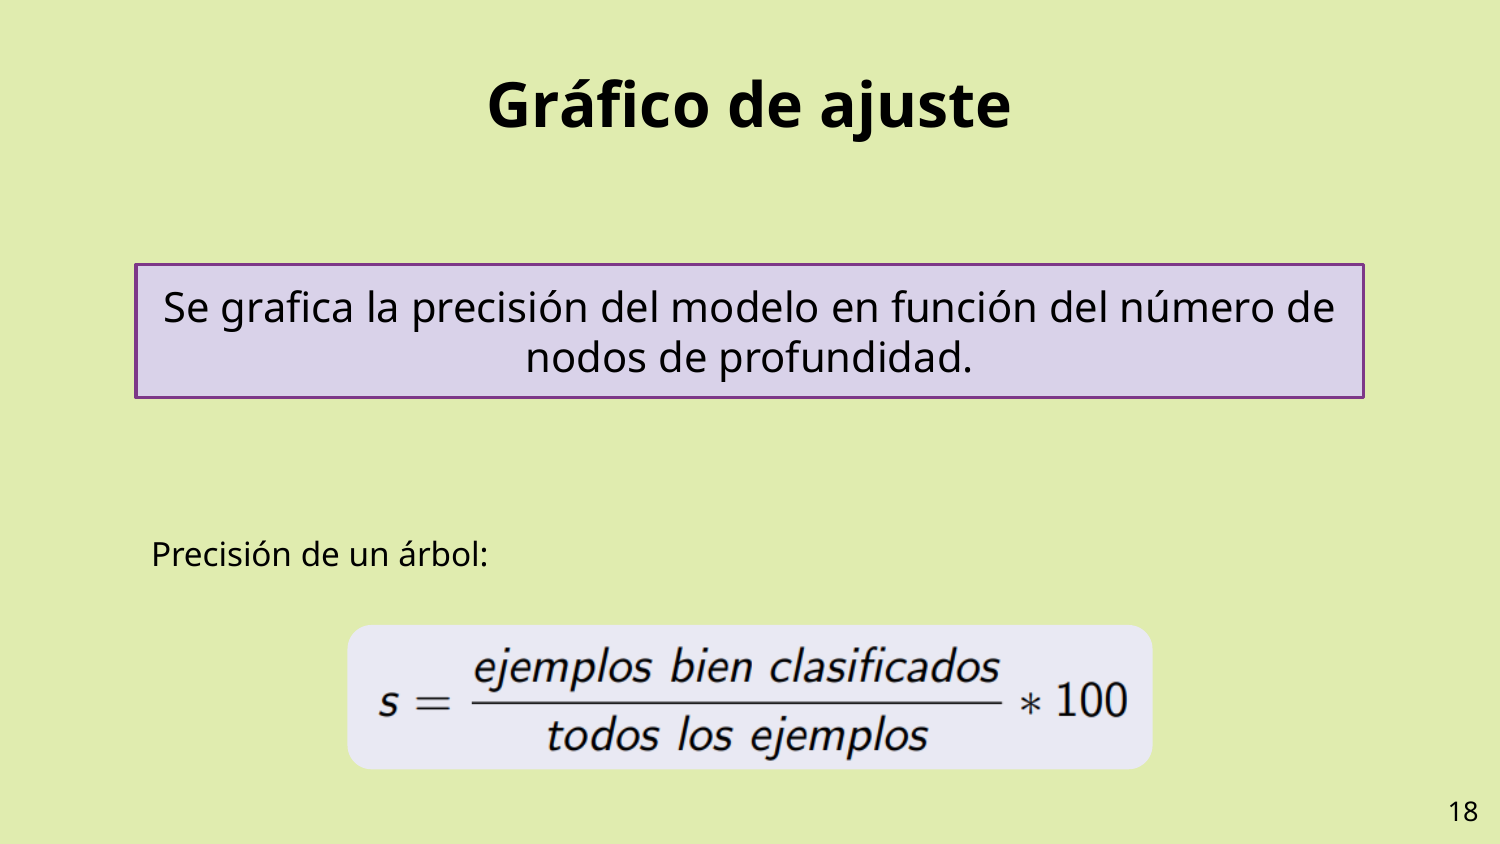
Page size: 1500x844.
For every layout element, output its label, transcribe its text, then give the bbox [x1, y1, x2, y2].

slide_number ‹#› [1403, 779, 1494, 844]
text_box Precisión de un árbol: [135, 518, 531, 588]
text_box Se grafica la precisión del modelo en función del número de nodos de profundidad. [135, 264, 1364, 398]
picture [347, 624, 1153, 770]
title Gráfico de ajuste [75, 50, 1425, 144]
